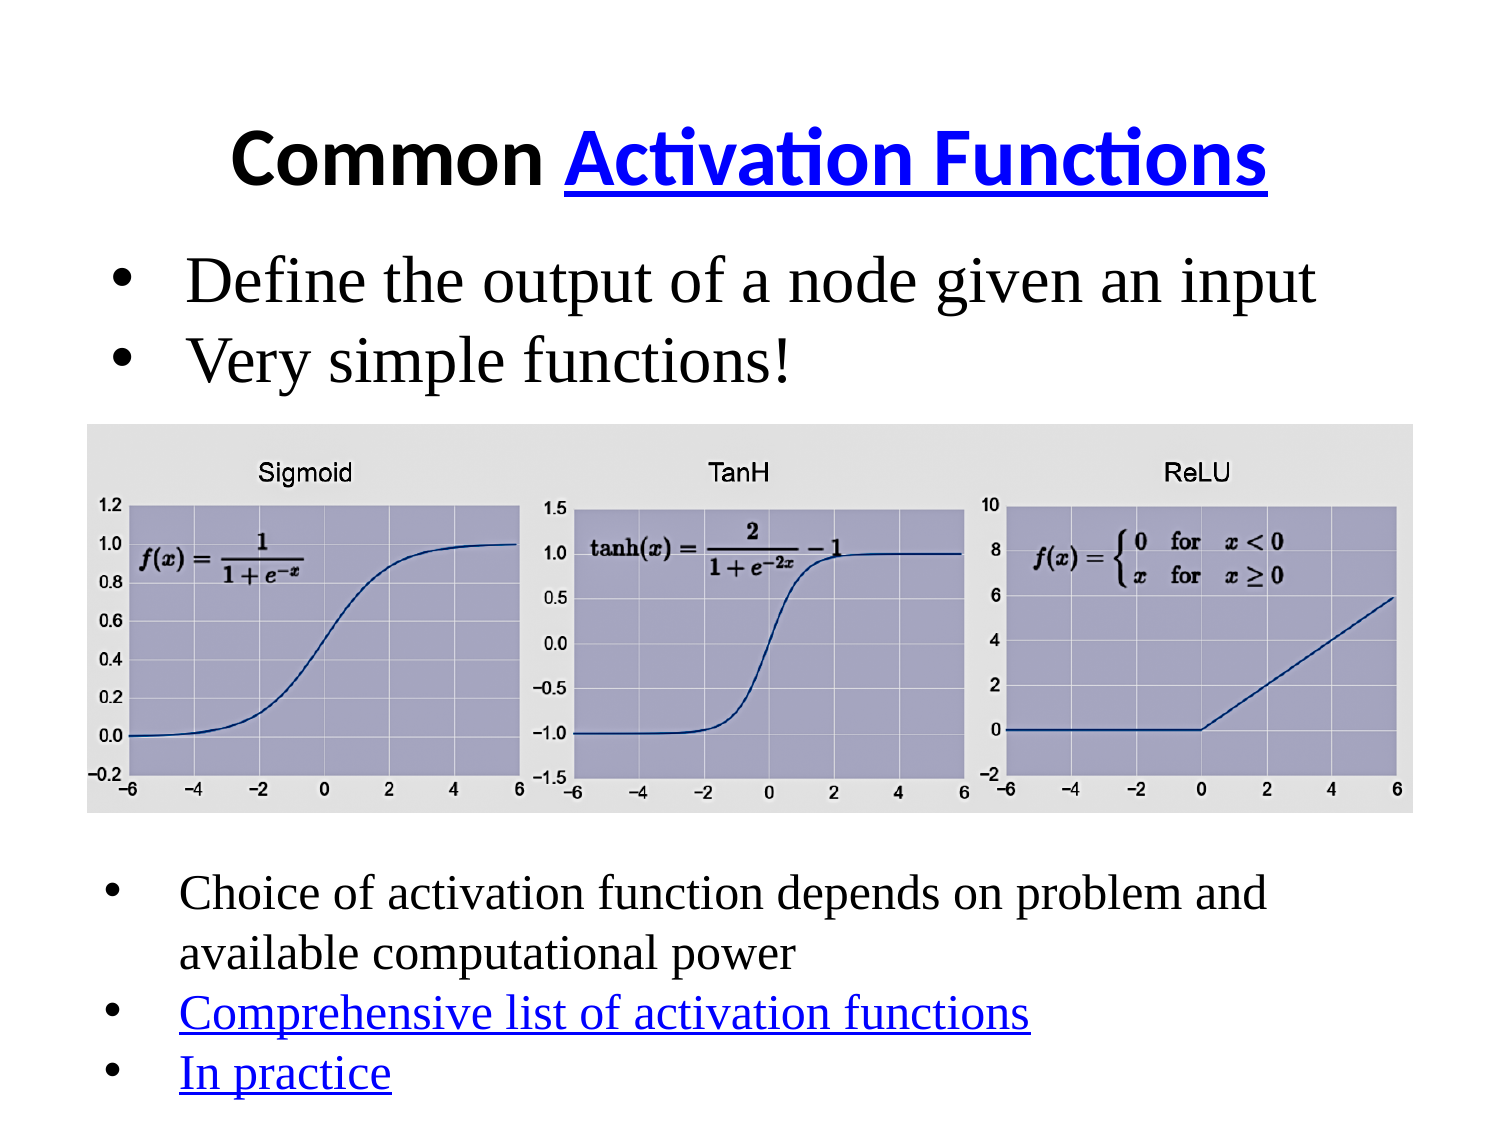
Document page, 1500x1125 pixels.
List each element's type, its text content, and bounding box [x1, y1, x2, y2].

title Common Activation Functions [112, 58, 1388, 228]
text_box Define the output of a node given an input Very simple functions! [95, 228, 1420, 404]
text_box Choice of activation function depends on problem and available computational power Comprehensive list of activation functions In practice [89, 851, 1425, 1107]
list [87, 424, 1413, 813]
